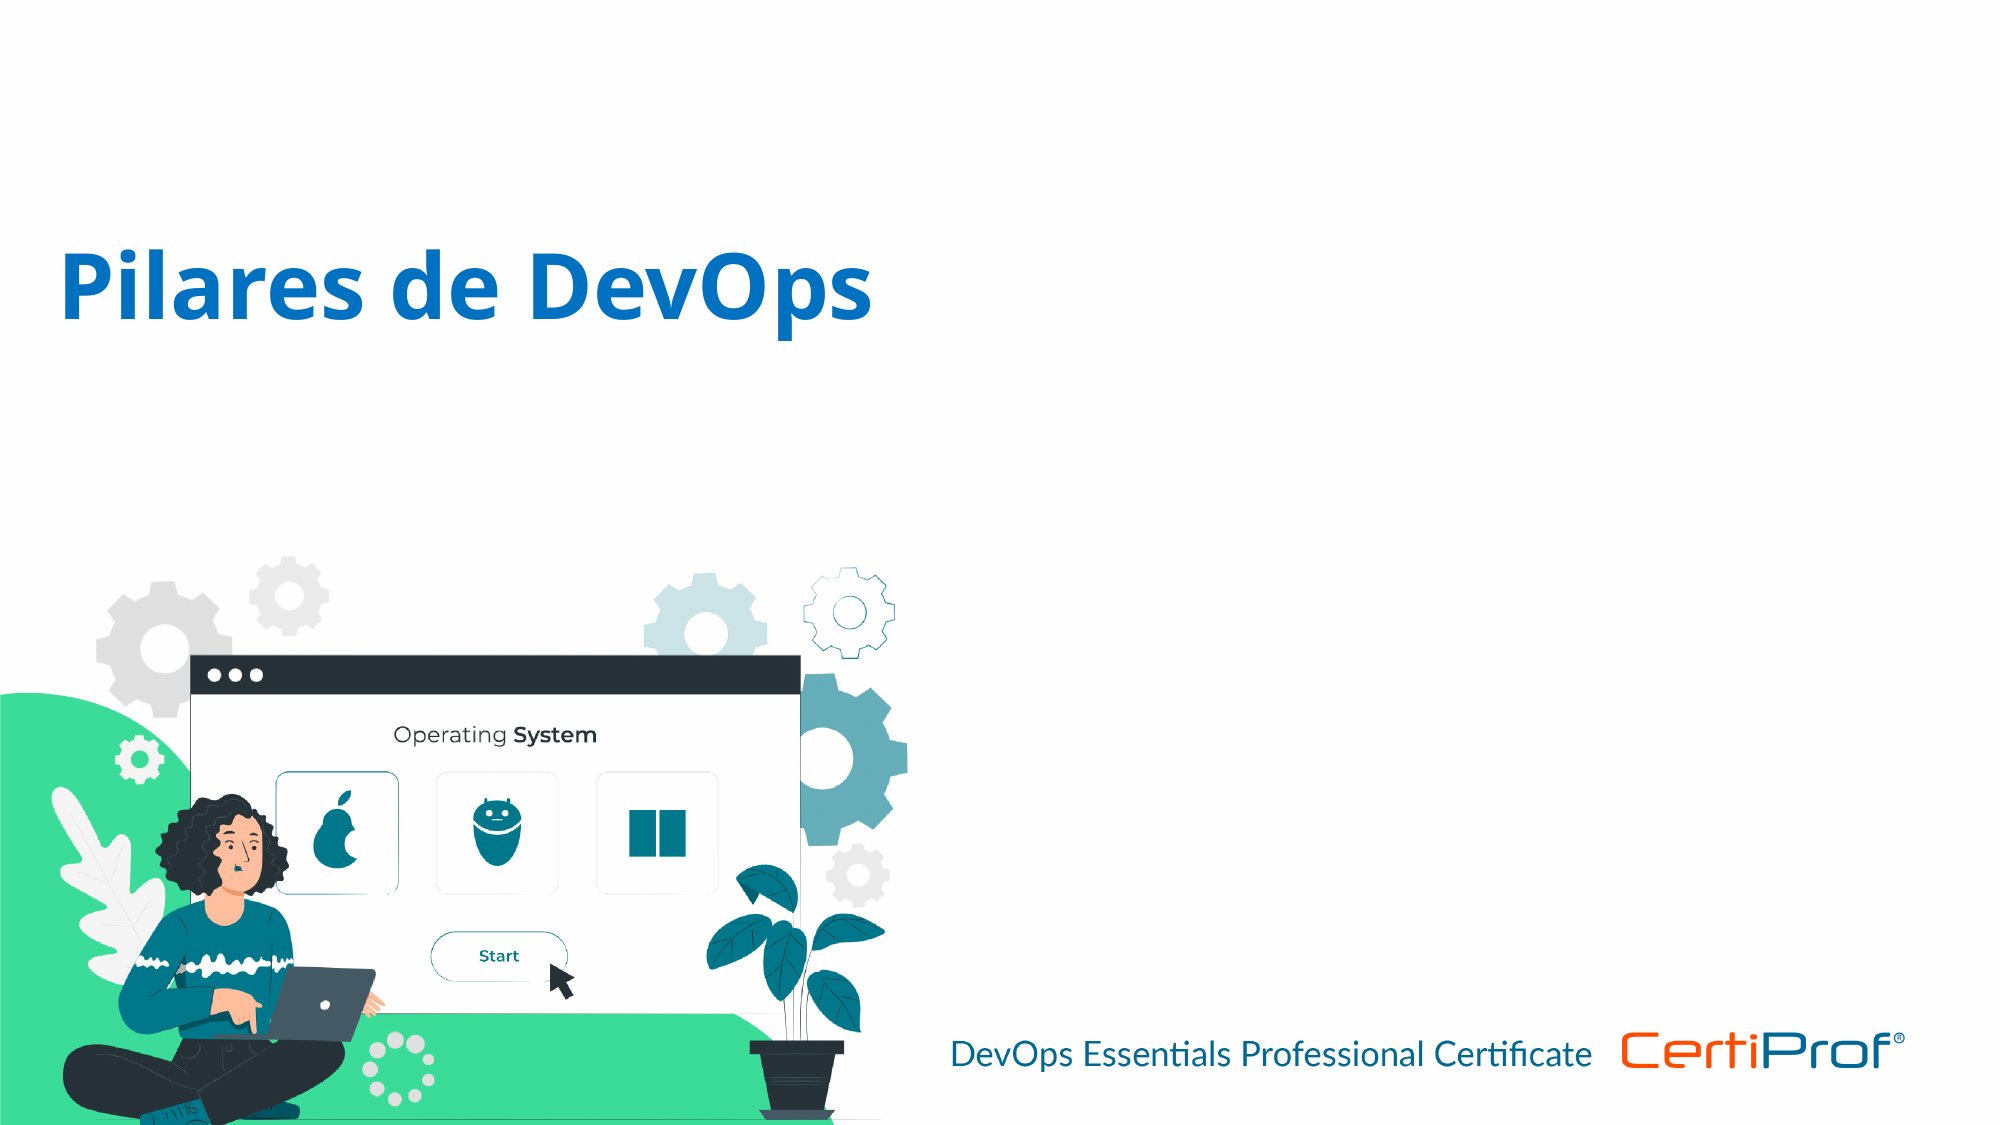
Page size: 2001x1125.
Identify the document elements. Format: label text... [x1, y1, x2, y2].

picture [0, 0, 2001, 1125]
title Pilares de DevOps [42, 181, 1841, 399]
